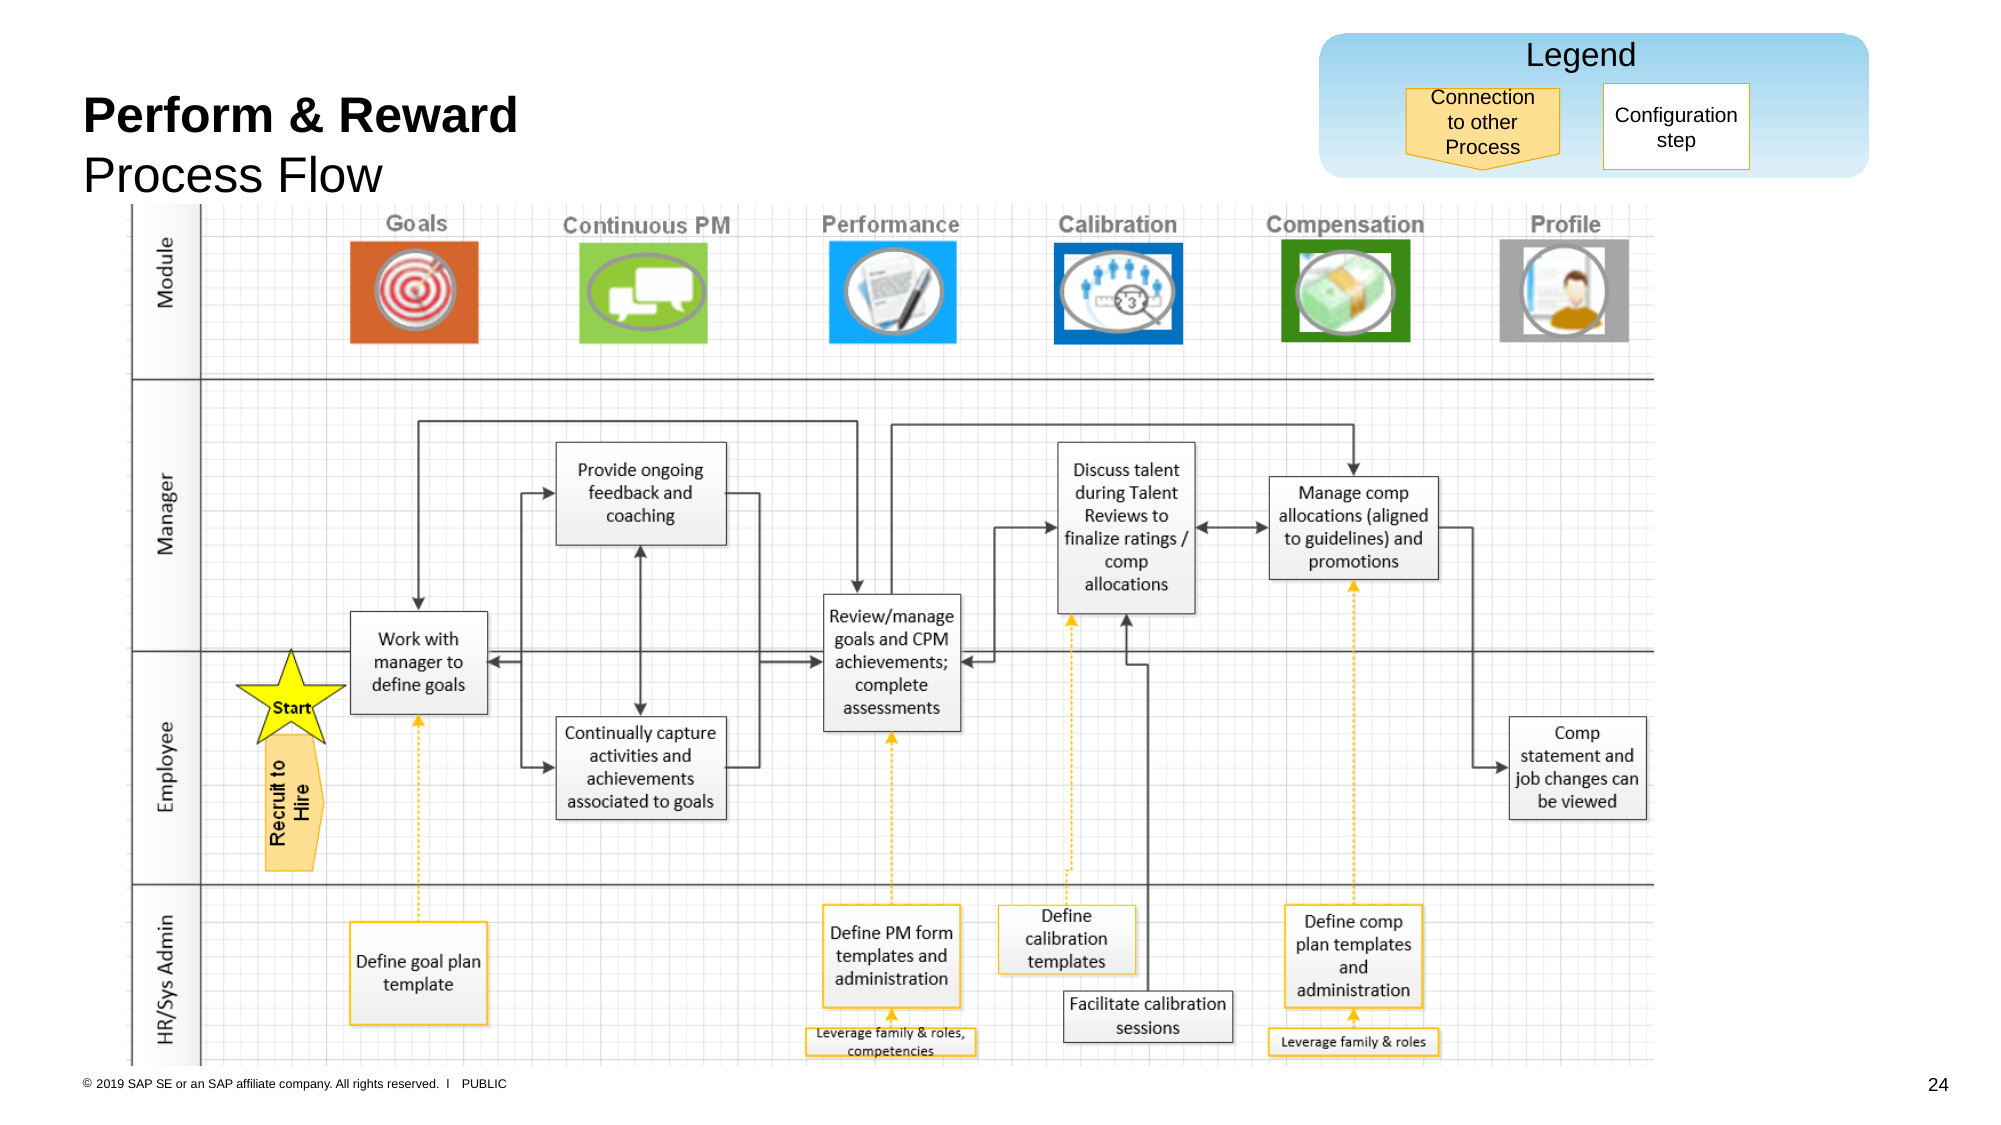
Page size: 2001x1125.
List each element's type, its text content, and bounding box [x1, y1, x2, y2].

text_box Legend [1525, 32, 1681, 73]
text_box [1319, 33, 1869, 82]
picture [125, 204, 1654, 1067]
text_box Connection to other Process [1406, 88, 1560, 171]
title Perform & Reward Process Flow [82, 82, 1918, 204]
text_box Configuration step [1603, 83, 1750, 170]
